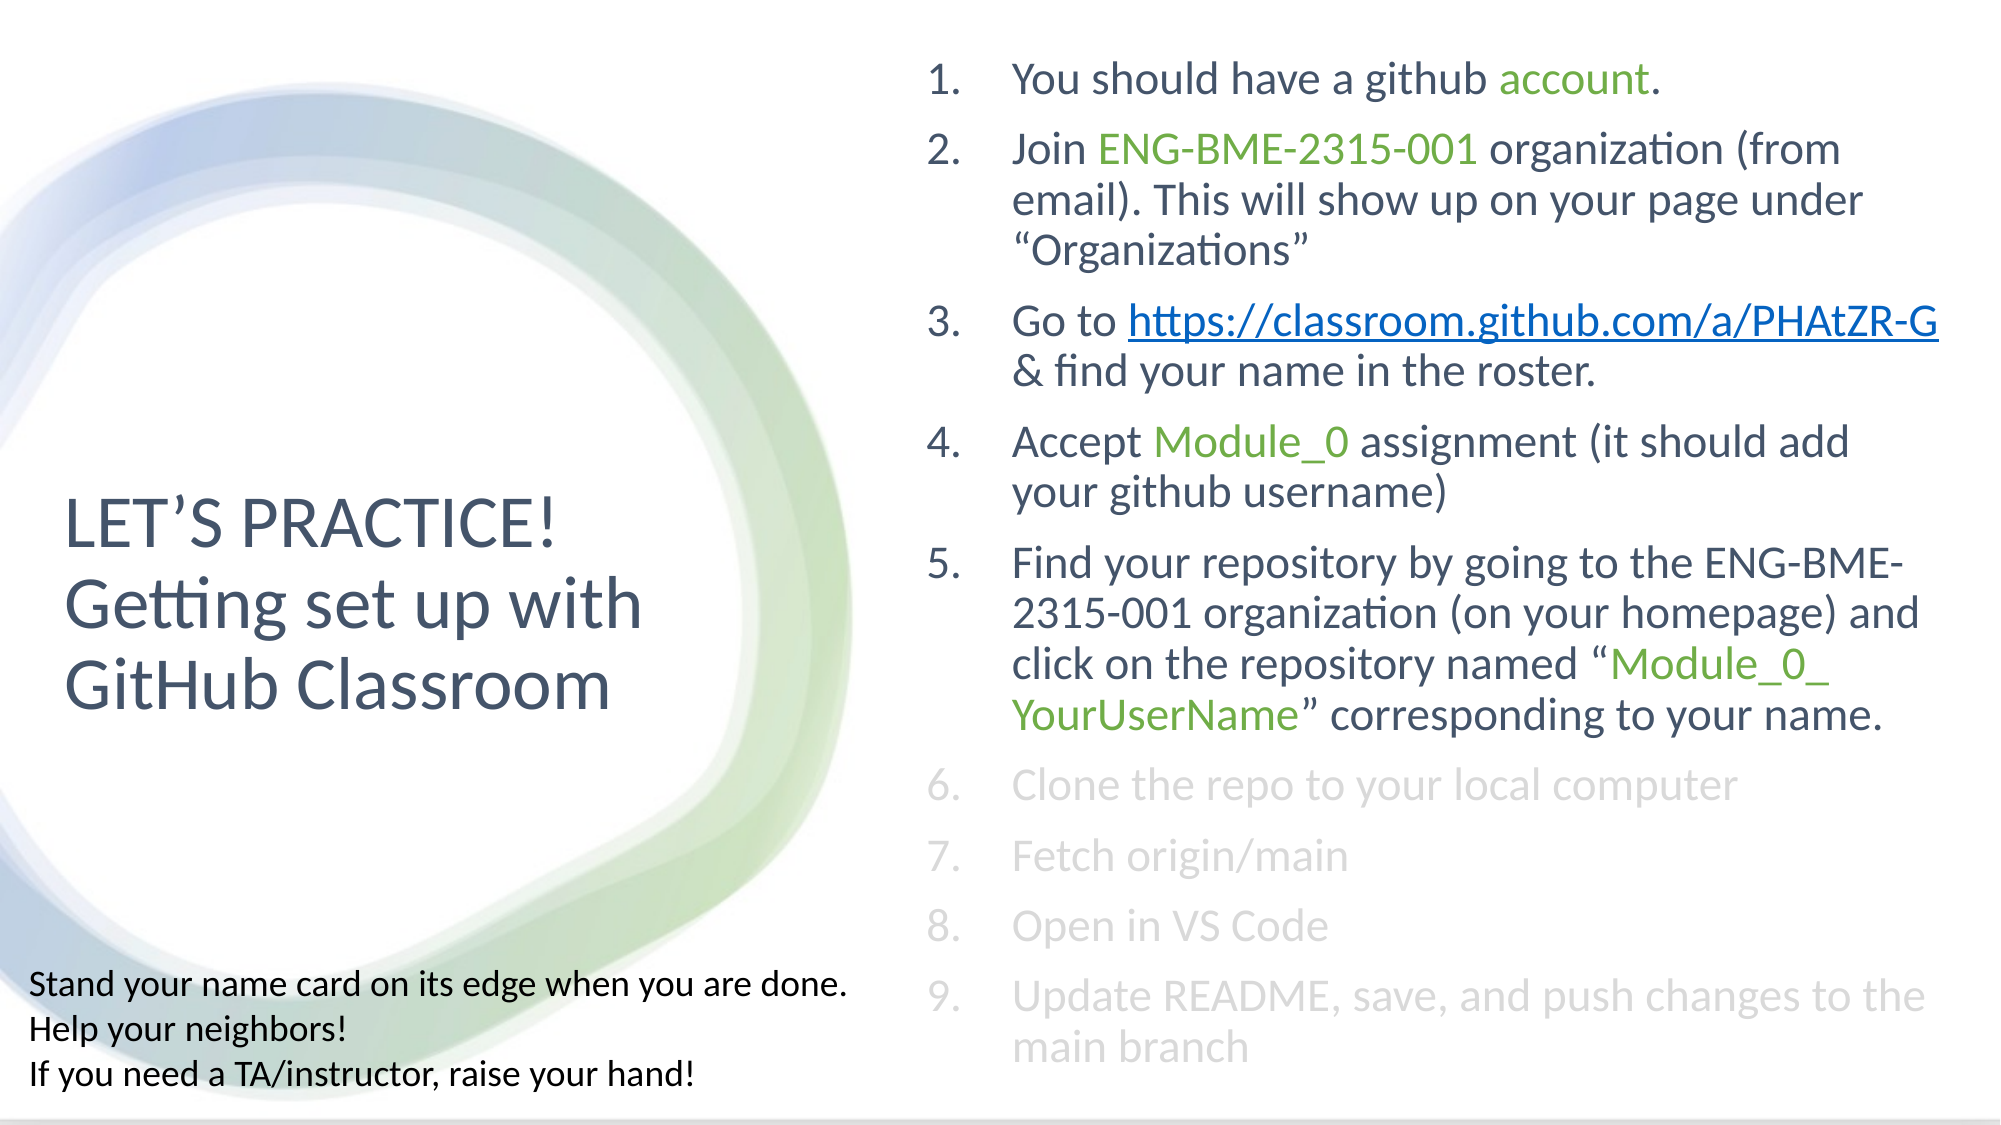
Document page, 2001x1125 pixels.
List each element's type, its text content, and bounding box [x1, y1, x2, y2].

title LET’S PRACTICE! Getting set up with GitHub Classroom [49, 368, 663, 840]
text_box Stand your name card on its edge when you are done. Help your neighbors! If you need a TA/instructor, raise your hand! [14, 951, 865, 1102]
picture [0, 0, 2001, 1125]
list You should have a github account. Join ENG-BME-2315-001 organization (from email). This will show up on your page under “Organizations” Go to https://classroom.github.com/a/PHAtZR-G & find your name in the roster. Accept Module_0 assignment (it should add your github username) Find your repository by going to the ENG-BME-2315-001 organization (on your homepage) and click on the repository named “Module_0_ YourUserName” corresponding to your name. Clone the repo to your local computer Fetch origin/main Open in VS Code Update README, save, and push changes to the main branch [911, 46, 1956, 1104]
